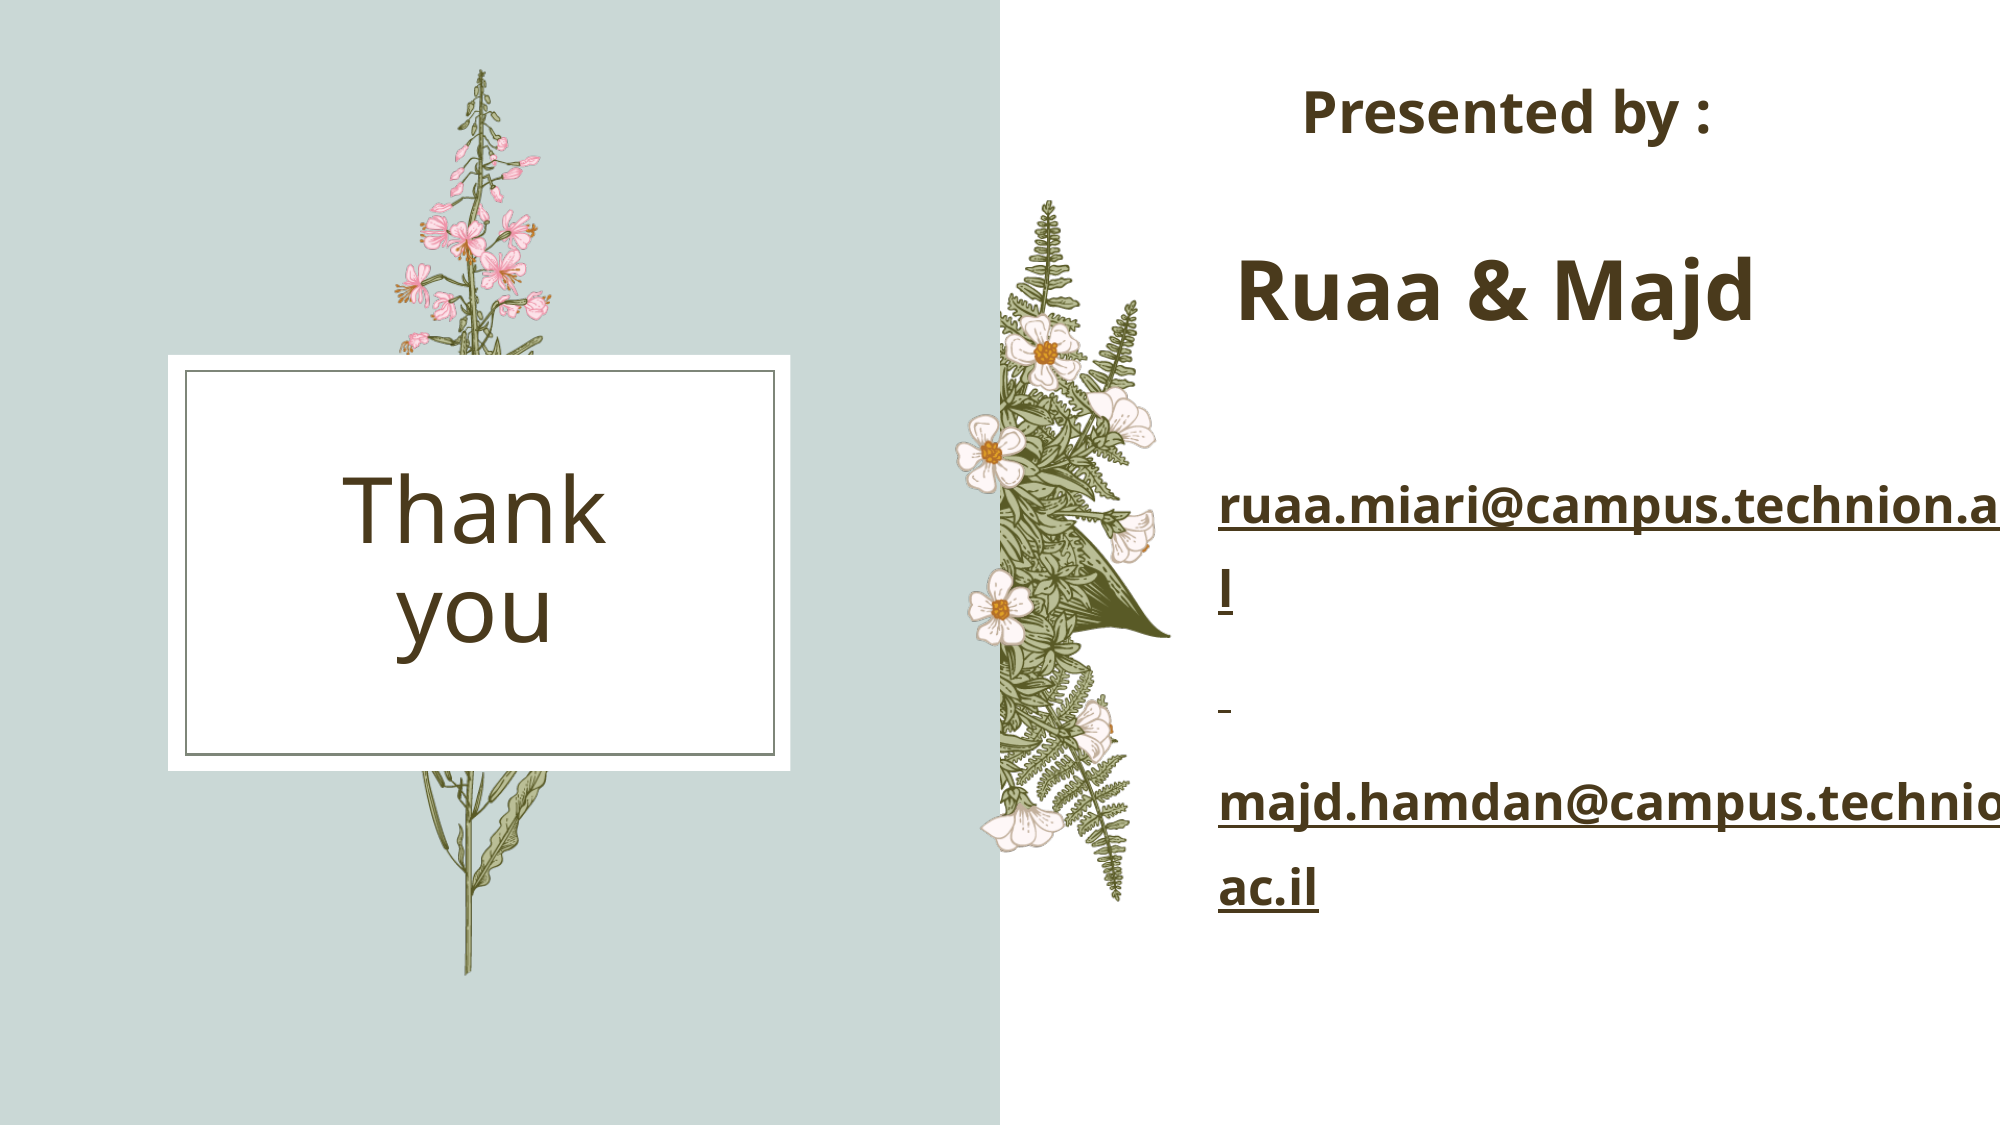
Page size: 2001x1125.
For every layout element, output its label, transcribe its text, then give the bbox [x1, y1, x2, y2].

picture [380, 771, 571, 987]
picture [380, 62, 578, 354]
picture [947, 345, 1186, 912]
text_box Presented by : Ruaa & Majd​ [999, 67, 2000, 345]
list ruaa.miari@campus.technion.ac.il majd.hamdan@campus.technion.ac.il [1203, 419, 2000, 886]
title Thank you [241, 473, 710, 653]
